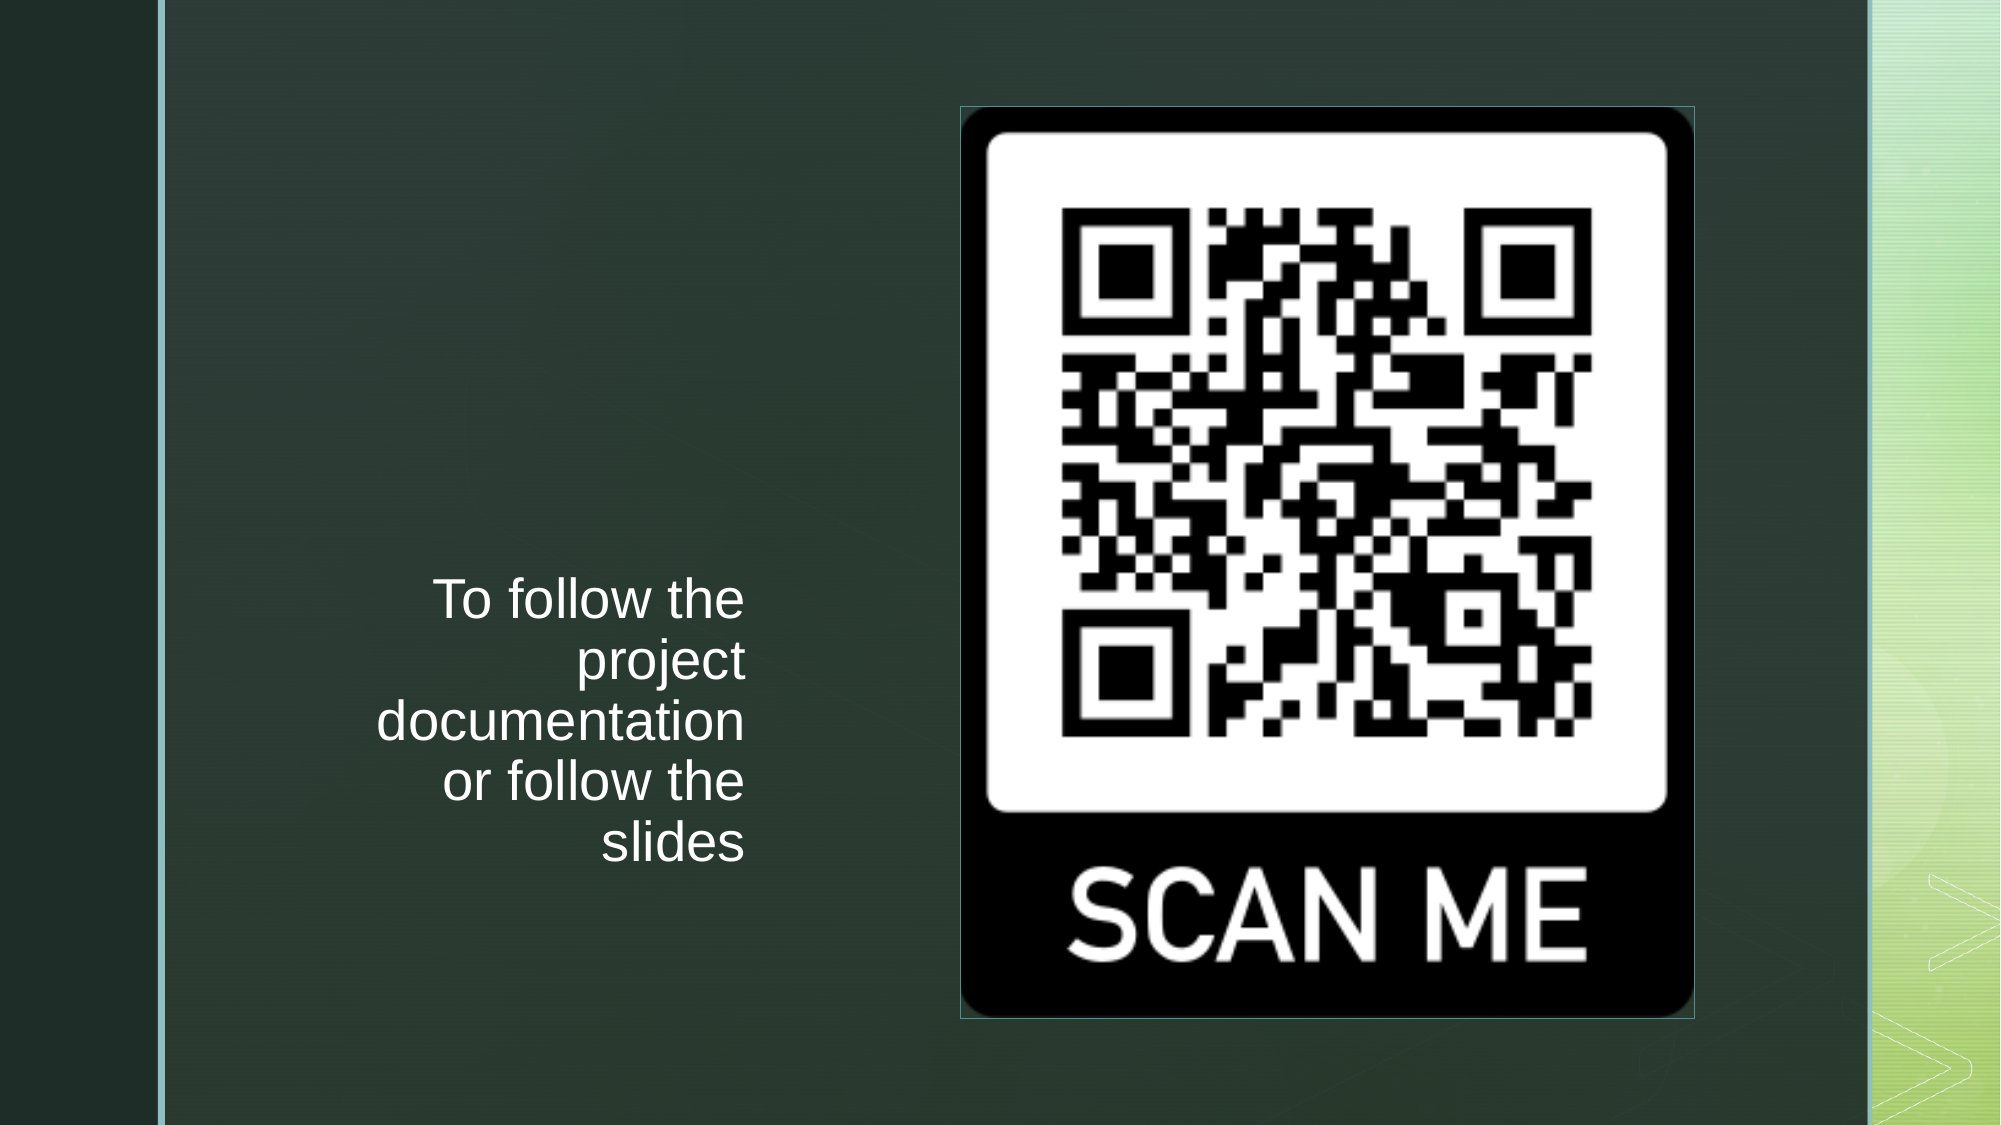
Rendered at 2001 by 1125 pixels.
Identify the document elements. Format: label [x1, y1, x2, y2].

list [960, 105, 1695, 1020]
picture [0, 0, 2001, 1125]
